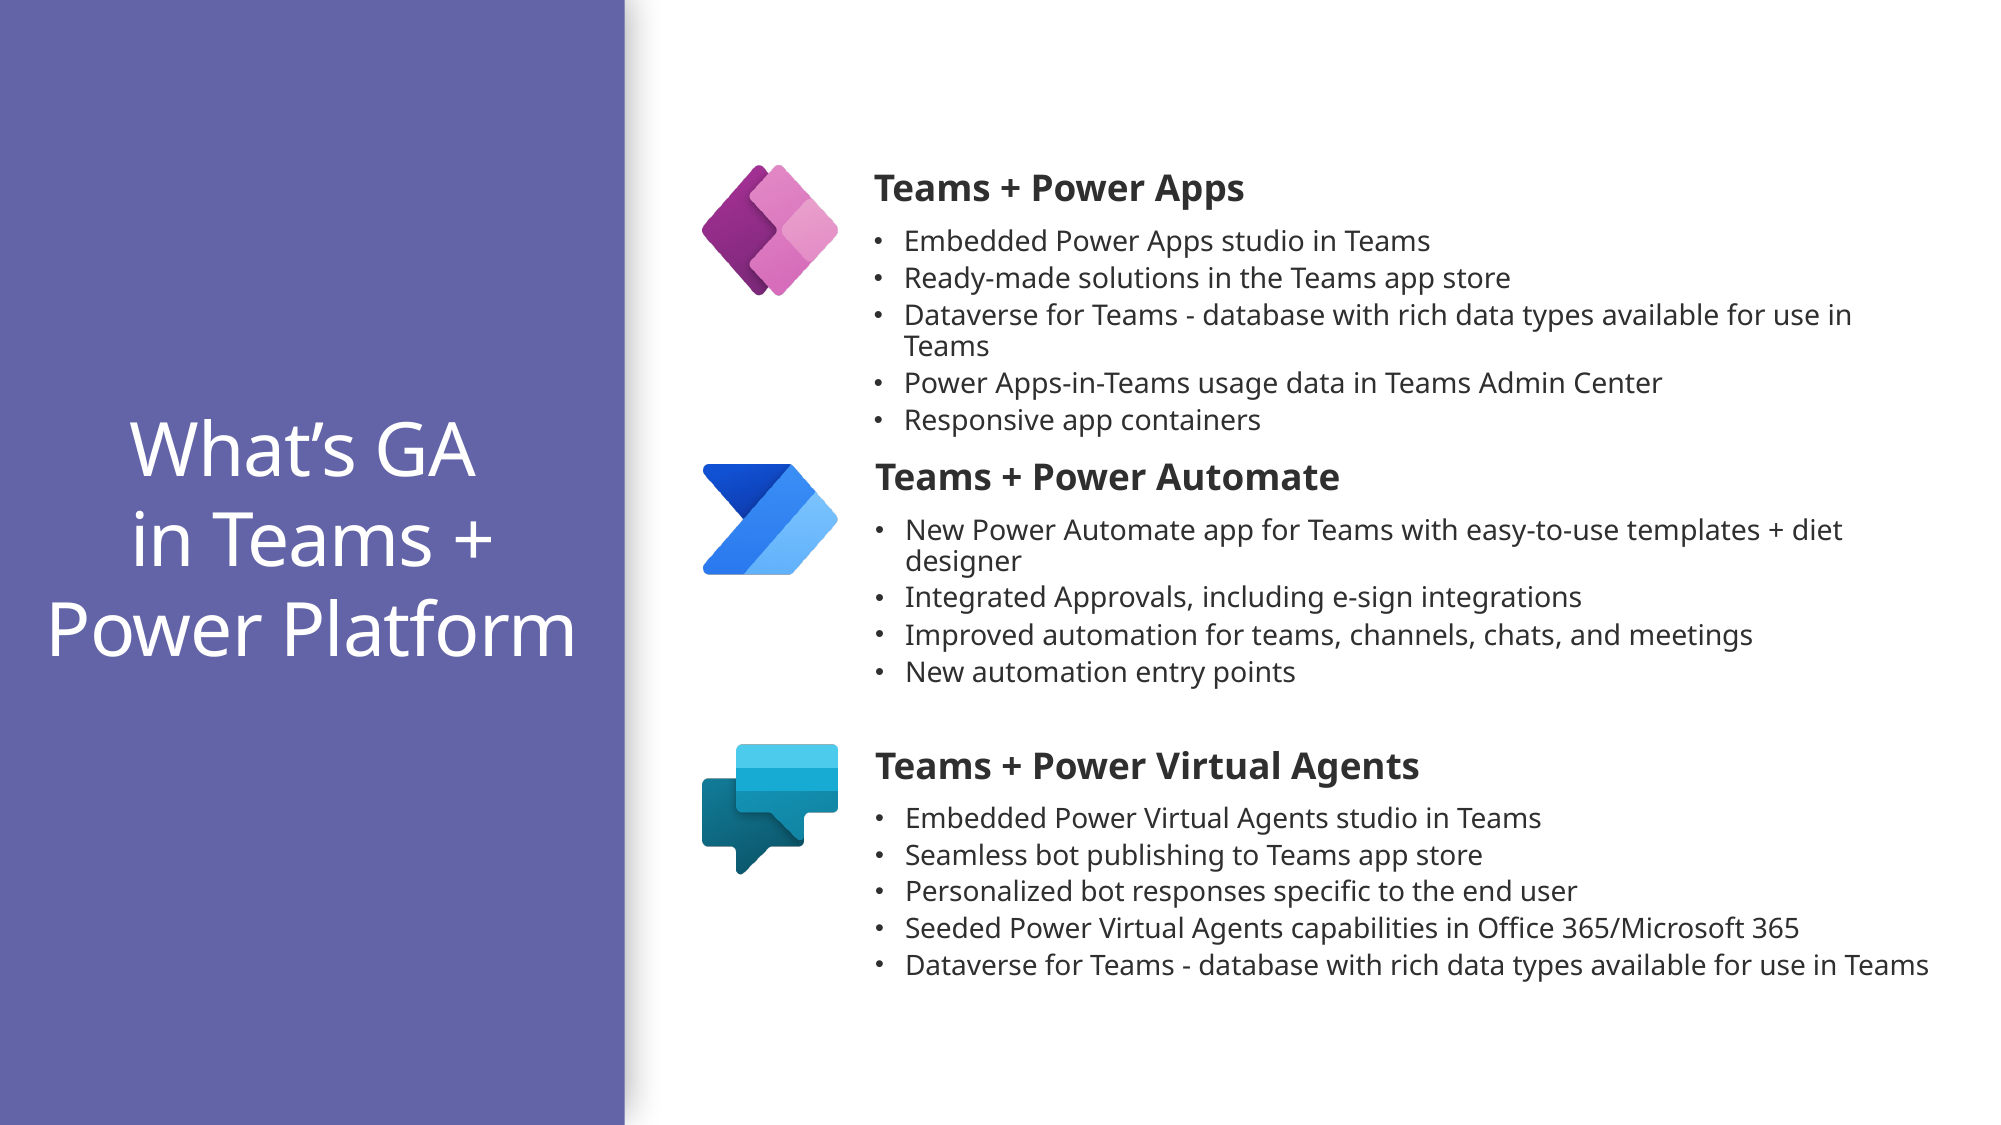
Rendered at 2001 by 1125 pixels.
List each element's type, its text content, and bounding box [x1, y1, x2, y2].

title What’s GA in Teams + Power Platform [26, 401, 598, 672]
picture [702, 451, 839, 587]
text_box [874, 740, 1963, 991]
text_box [874, 451, 1963, 668]
picture [702, 162, 839, 299]
picture [702, 740, 839, 876]
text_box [873, 162, 1962, 416]
text_box [0, 0, 625, 1125]
